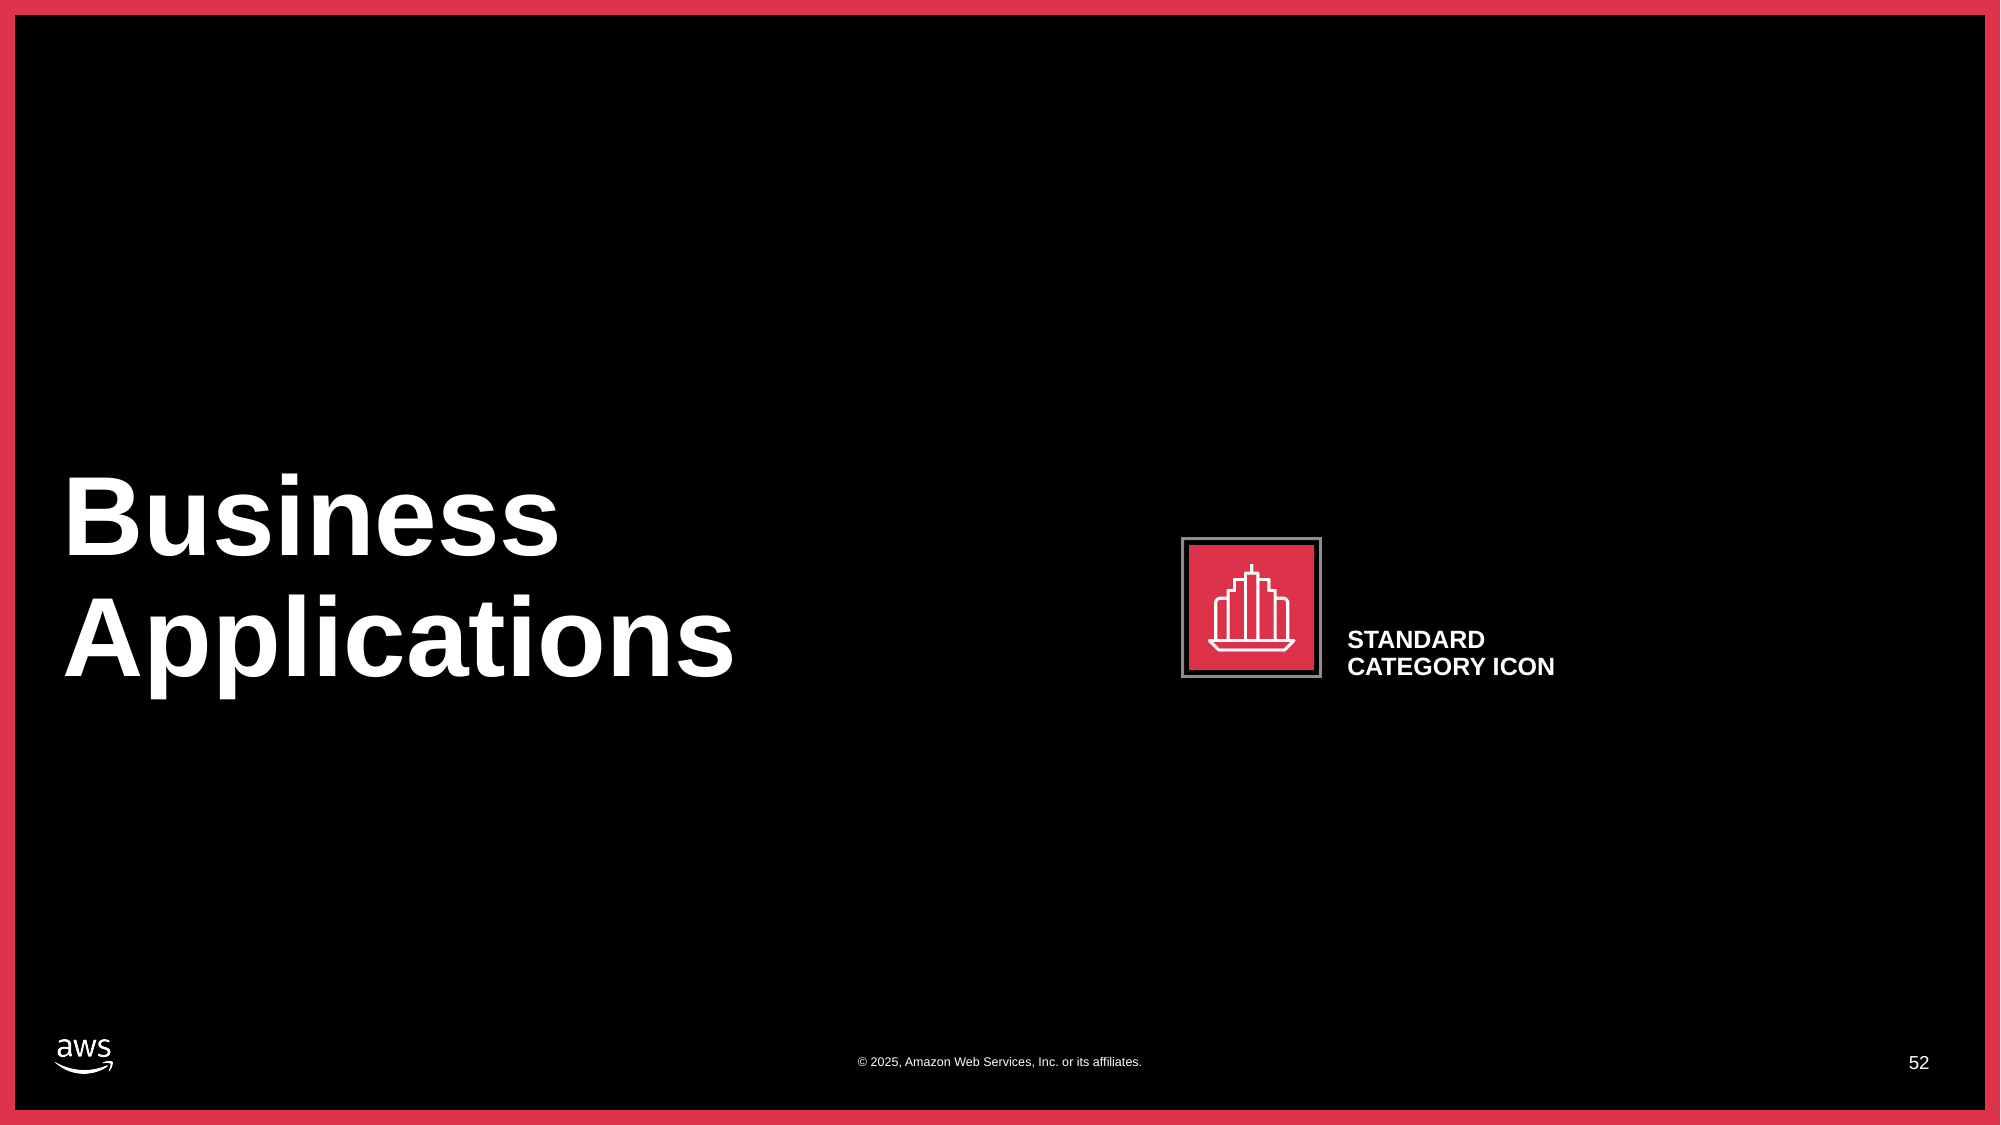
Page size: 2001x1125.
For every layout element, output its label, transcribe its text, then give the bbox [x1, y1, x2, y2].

slide_number 52 [1494, 1031, 1945, 1092]
title Business Applications [47, 339, 1393, 709]
picture [55, 1039, 113, 1074]
text_box STANDARD CATEGORY ICON [1332, 541, 1780, 689]
footer © 2025, Amazon Web Services, Inc. or its affiliates. [662, 1031, 1338, 1092]
picture [1181, 537, 1322, 678]
